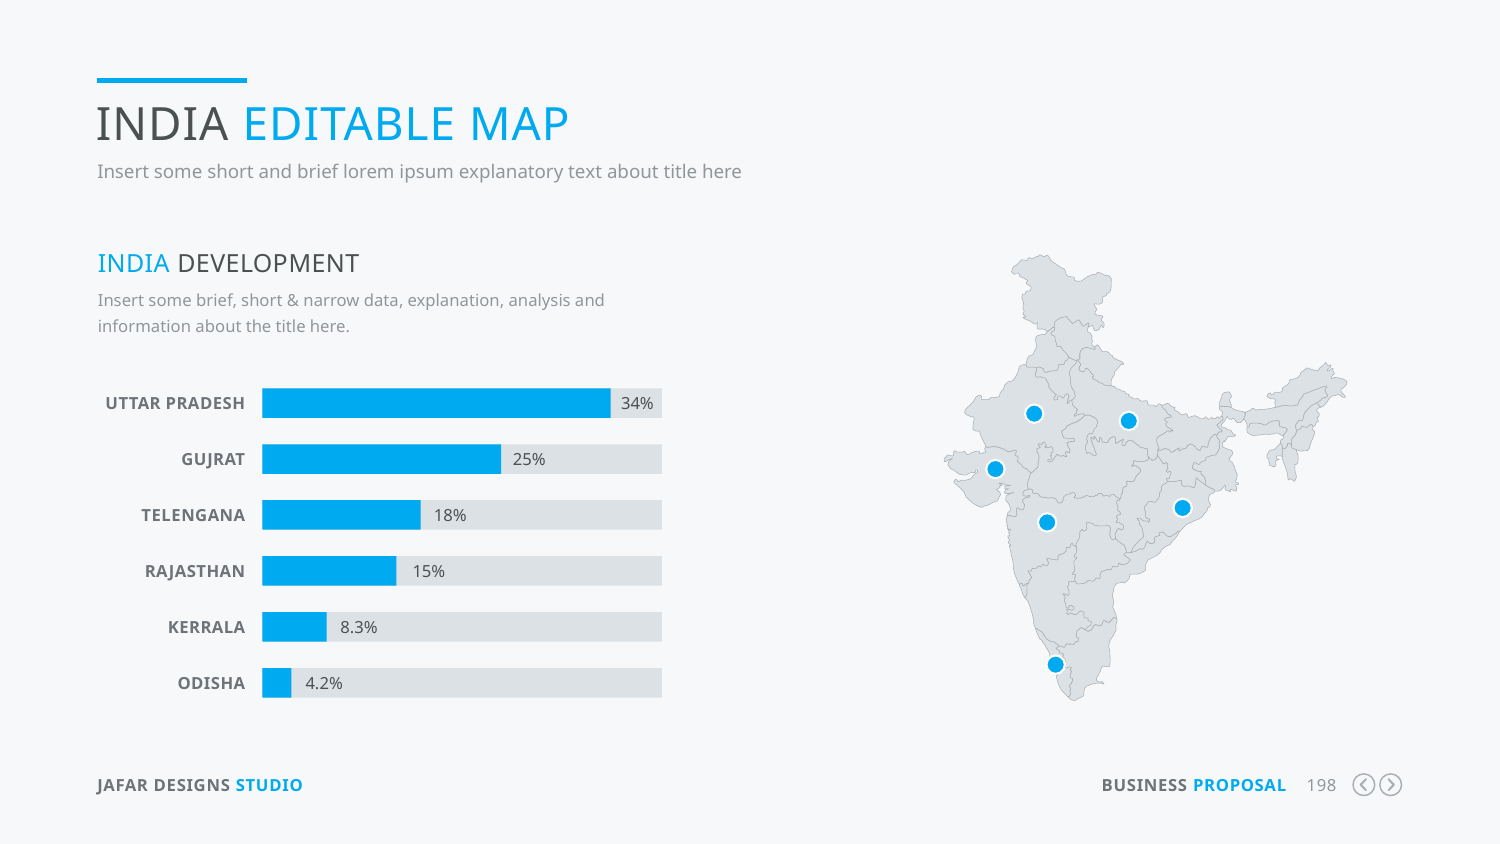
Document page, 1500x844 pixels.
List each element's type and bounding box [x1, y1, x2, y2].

text_box [262, 612, 662, 642]
text_box [262, 444, 662, 474]
text_box [98, 448, 246, 469]
text_box [943, 254, 1348, 701]
text_box [262, 388, 662, 418]
text_box [262, 556, 662, 586]
text_box [98, 392, 246, 413]
text_box [262, 500, 662, 530]
text_box [98, 504, 246, 525]
text_box [97, 247, 662, 278]
list [95, 94, 1403, 181]
text_box [97, 284, 662, 337]
text_box [262, 668, 662, 698]
text_box [98, 560, 246, 581]
text_box [98, 616, 246, 637]
text_box [98, 672, 246, 693]
